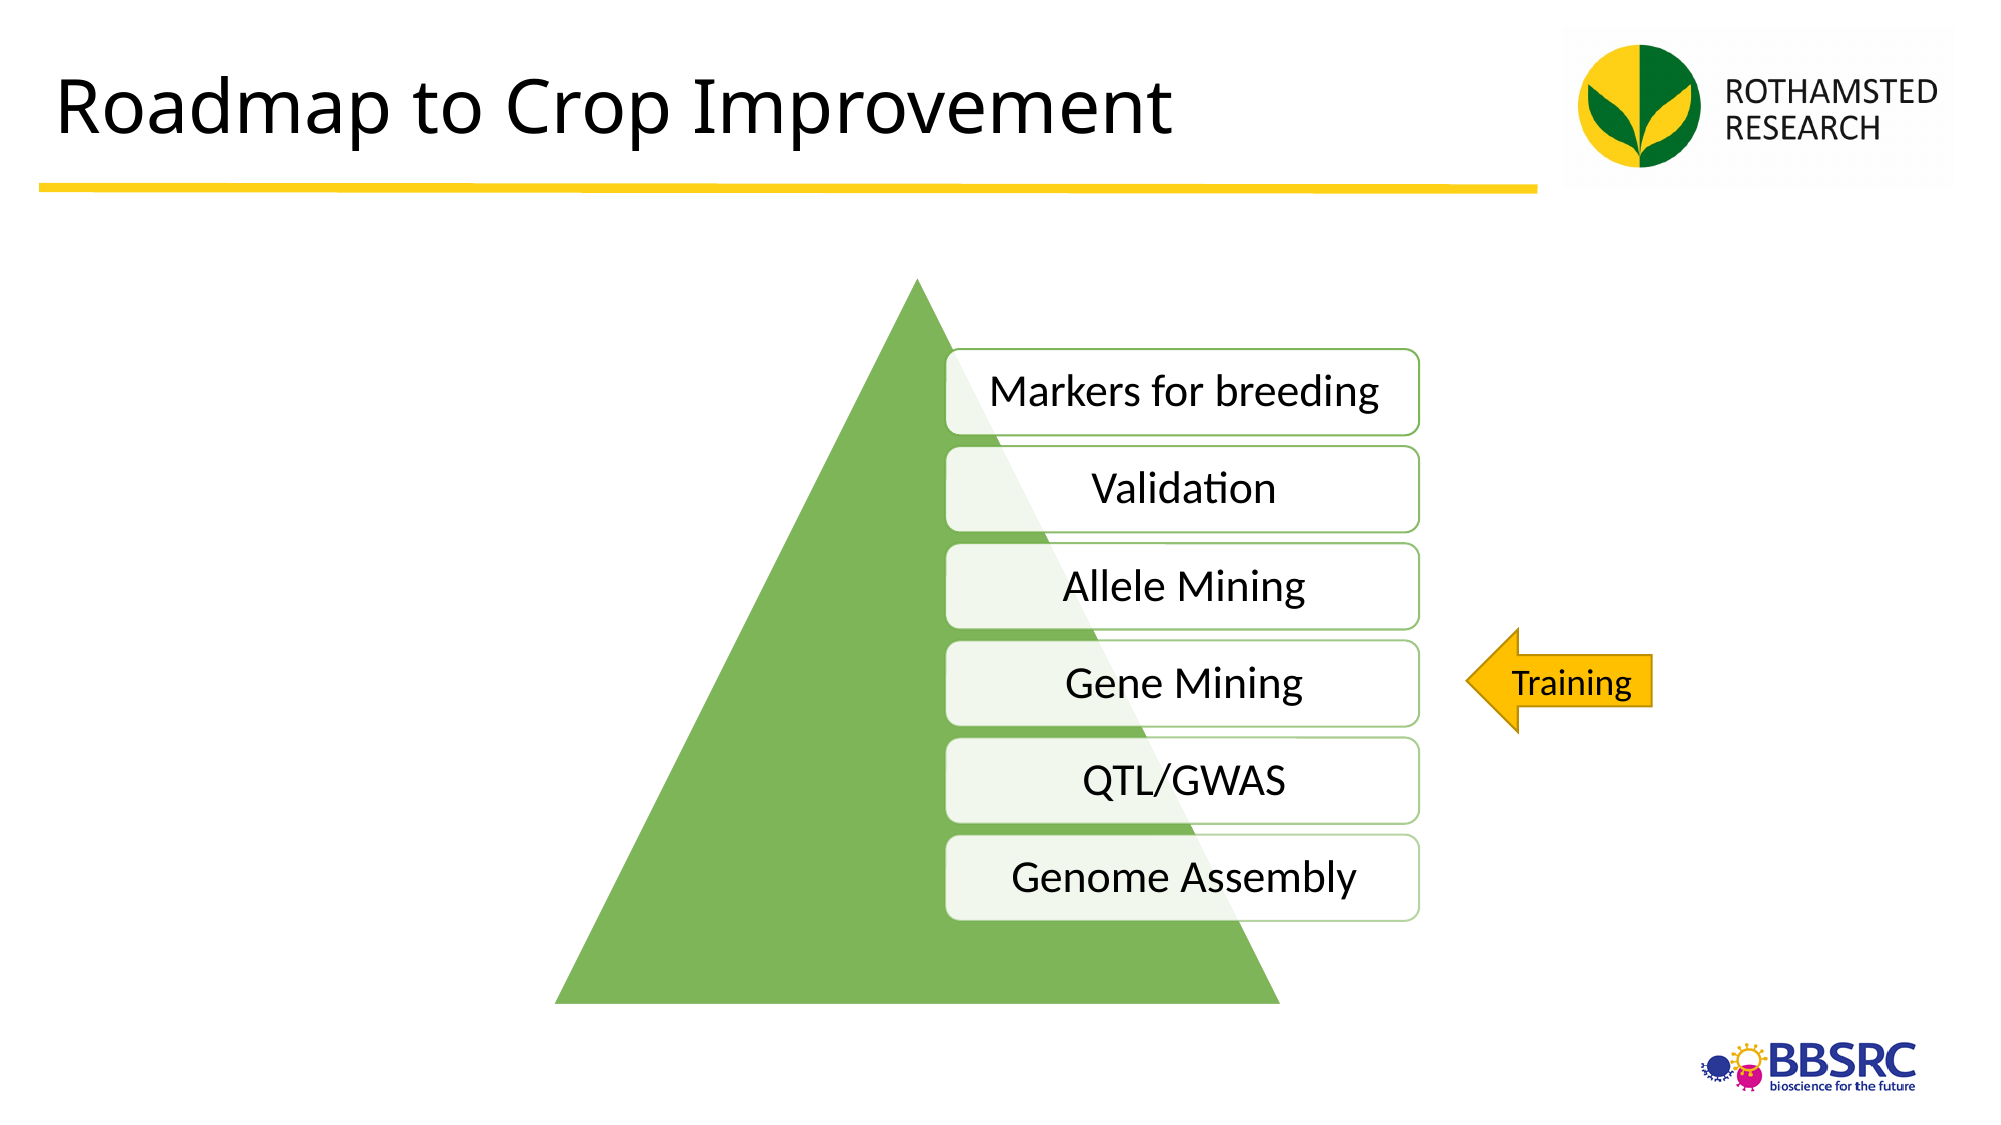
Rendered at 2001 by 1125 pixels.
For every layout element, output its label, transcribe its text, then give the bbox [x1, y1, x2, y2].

picture [1562, 26, 1953, 189]
title Roadmap to Crop Improvement [39, 45, 1538, 173]
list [99, 275, 1900, 1005]
picture [1690, 1024, 1934, 1108]
